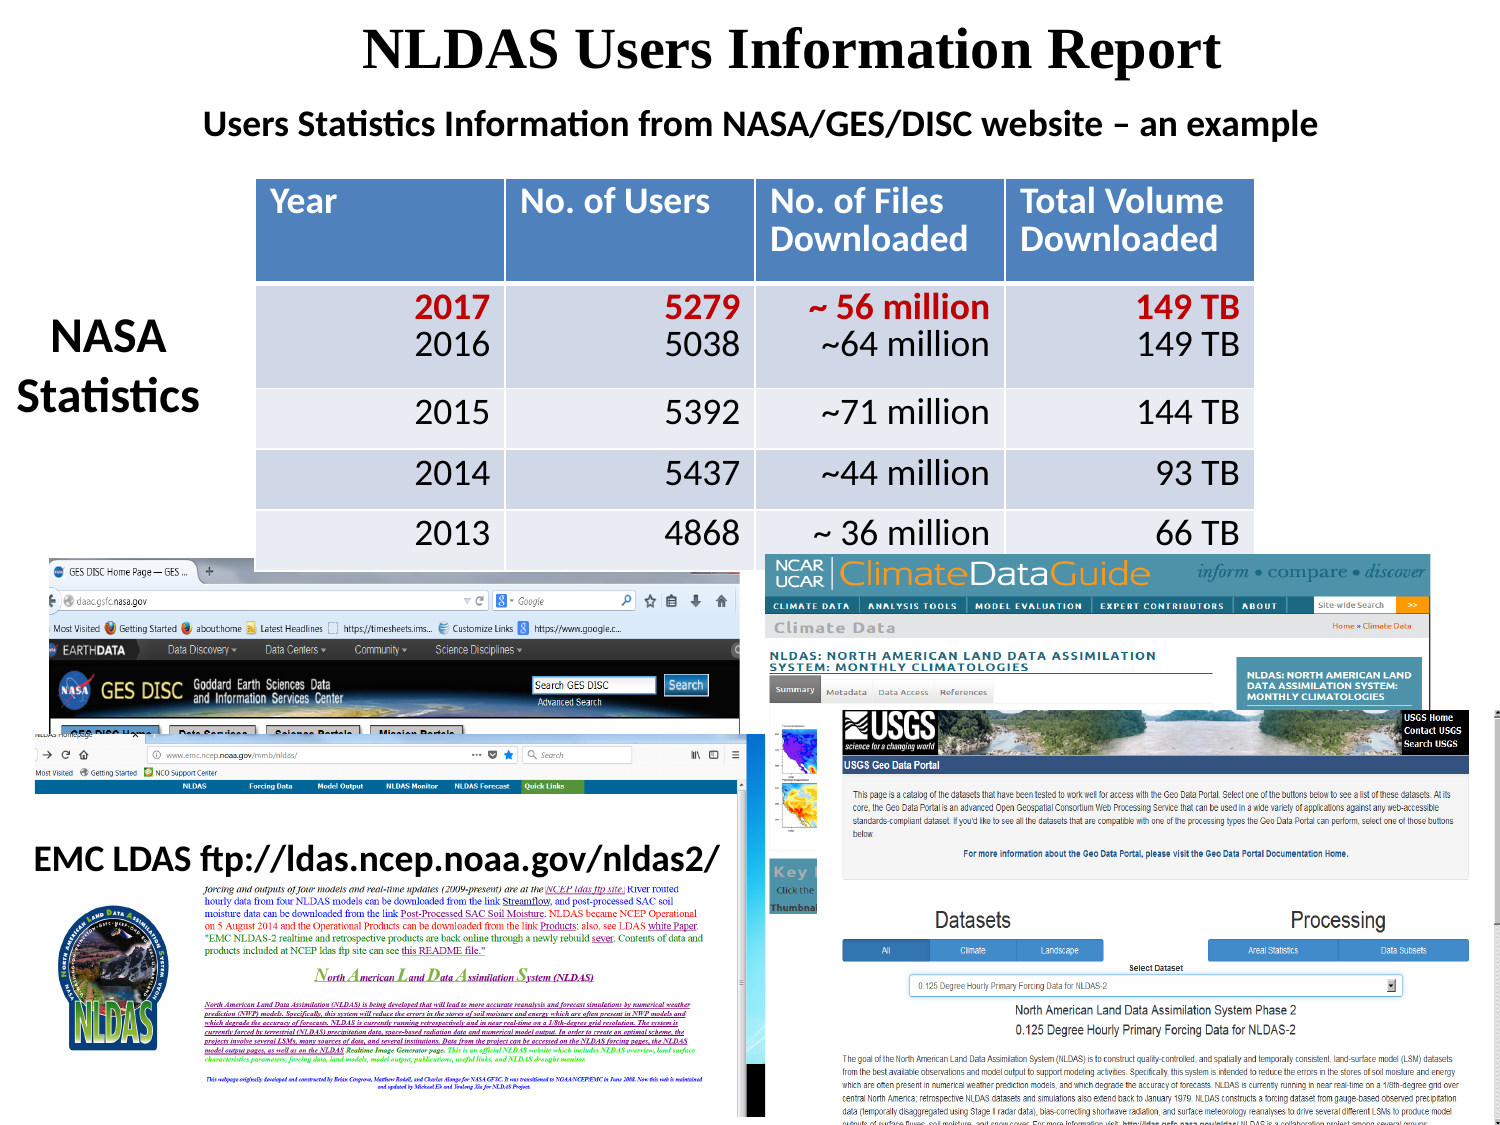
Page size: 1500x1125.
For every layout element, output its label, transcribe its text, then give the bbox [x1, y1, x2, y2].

table_cell 2015 [256, 389, 504, 448]
table_header No. of Users [506, 179, 754, 281]
table_cell 5392 [506, 389, 754, 448]
table_cell 93 TB [1006, 450, 1254, 509]
table_cell 5437 [506, 450, 754, 509]
table_cell 2013 [256, 511, 504, 556]
table_cell 2017 2016 [256, 286, 504, 388]
table_cell 5279 5038 [506, 286, 754, 388]
table_cell ~ 56 million ~64 million [756, 286, 1004, 388]
table_cell ~71 million [756, 389, 1004, 448]
table_cell 4868 [506, 511, 754, 570]
table_cell 144 TB [1006, 389, 1254, 448]
table_cell 149 TB 149 TB [1006, 286, 1254, 388]
text_box Users Statistics Information from NASA/GES/DISC website – an example [188, 91, 1343, 151]
table_cell ~44 million [756, 450, 1004, 509]
table_cell ~ 36 million [756, 511, 1004, 570]
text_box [14, 733, 766, 1117]
picture [48, 558, 740, 733]
table_header No. of Files Downloaded [756, 179, 1004, 281]
table_header Year [256, 179, 504, 281]
table_cell 66 TB [1006, 511, 1254, 552]
text_box NASA Statistics [1, 295, 216, 431]
table_header Total Volume Downloaded [1006, 179, 1254, 281]
table_cell 2014 [256, 450, 504, 509]
picture [764, 554, 1500, 1125]
text_box NLDAS Users Information Report [347, 2, 1238, 88]
